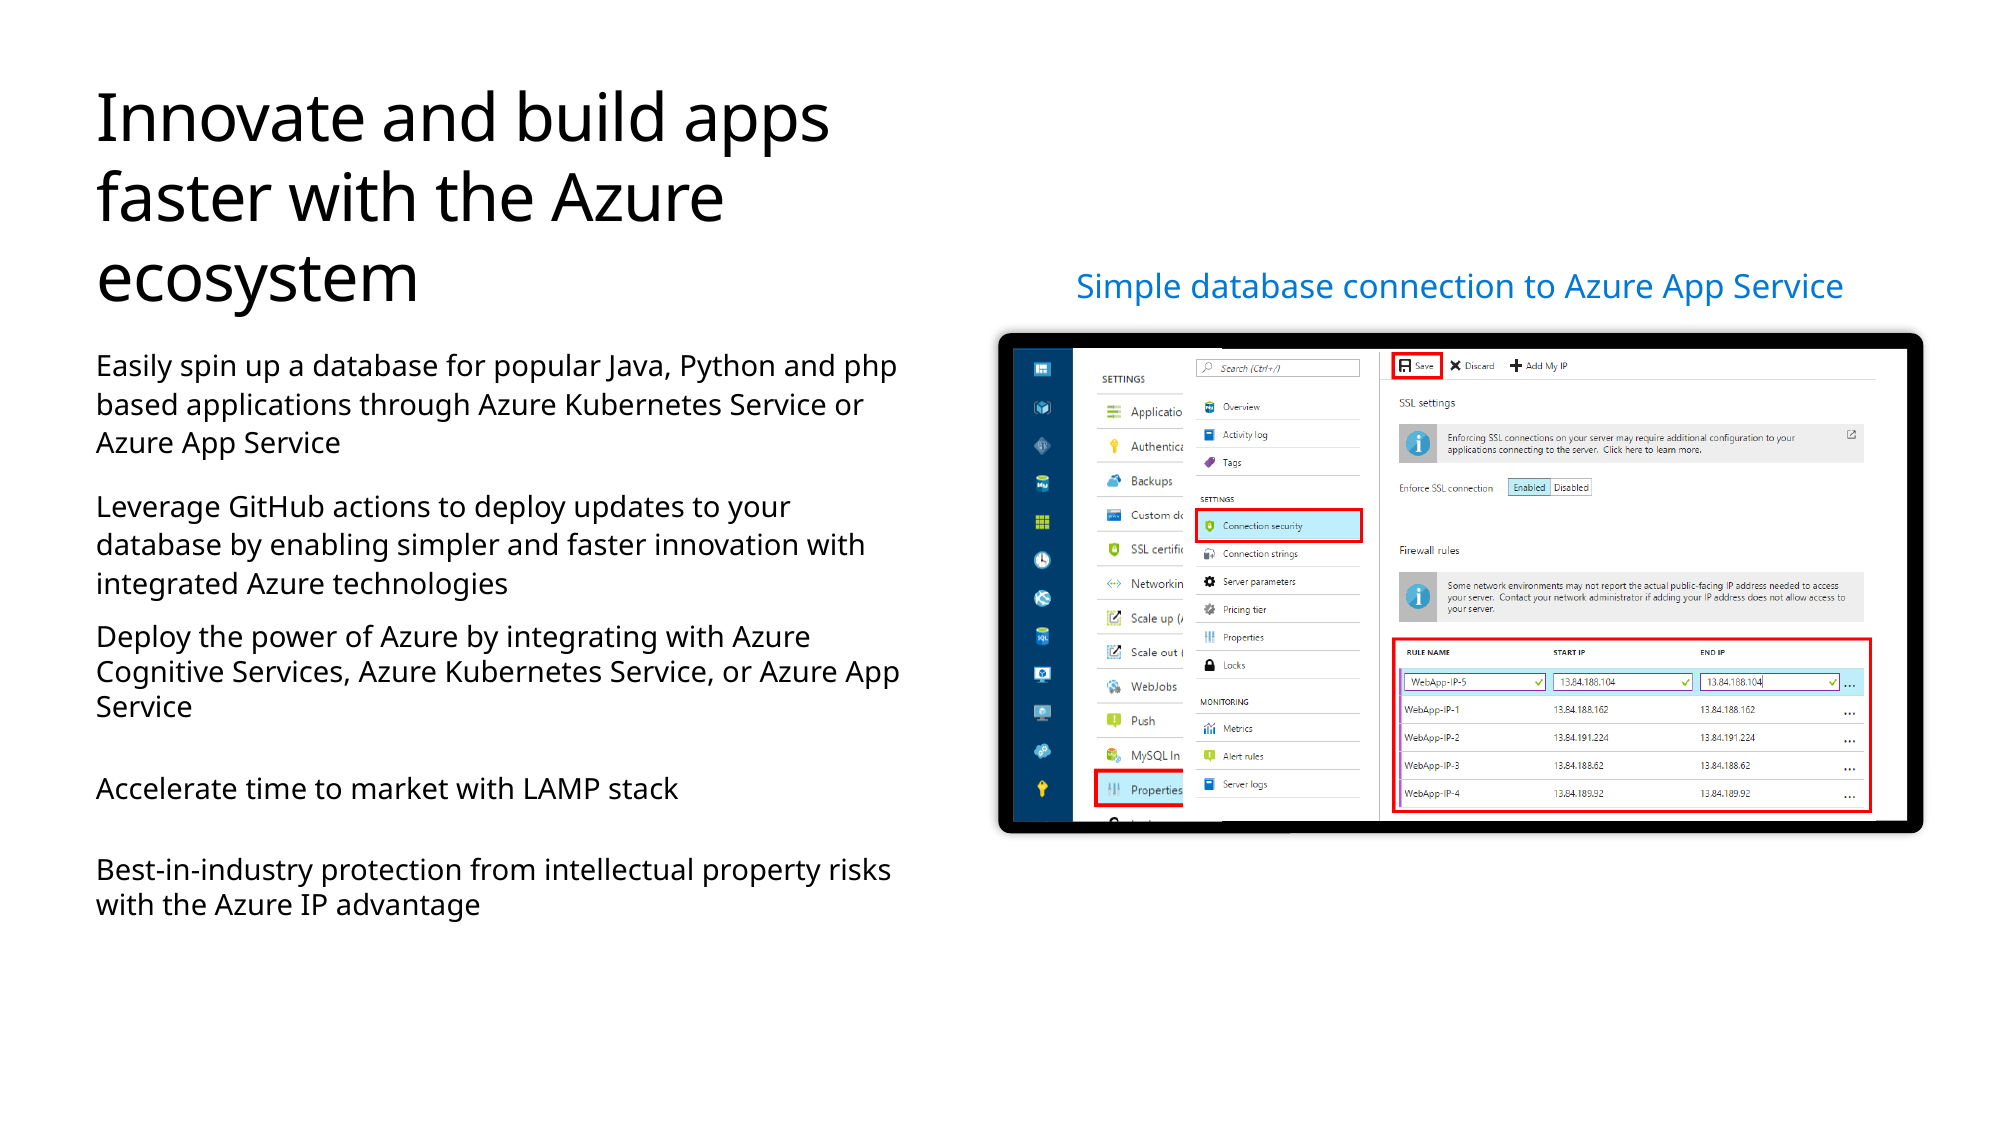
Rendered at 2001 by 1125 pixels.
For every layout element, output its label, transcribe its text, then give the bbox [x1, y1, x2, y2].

list Easily spin up a database for popular Java, Python and php based applications through Azure Kubernetes Service or Azure App Service Leverage GitHub actions to deploy updates to your database by enabling simpler and faster innovation with integrated Azure technologies Deploy the power of Azure by integrating with Azure Cognitive Services, Azure Kubernetes Service, or Azure App Service Accelerate time to market with LAMP stack Best-in-industry protection from intellectual property risks with the Azure IP advantage [95, 344, 910, 1036]
title Innovate and build apps faster with the Azure ecosystem [96, 75, 910, 318]
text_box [998, 332, 1924, 834]
text_box Simple database connection to Azure App Service [998, 257, 1924, 313]
